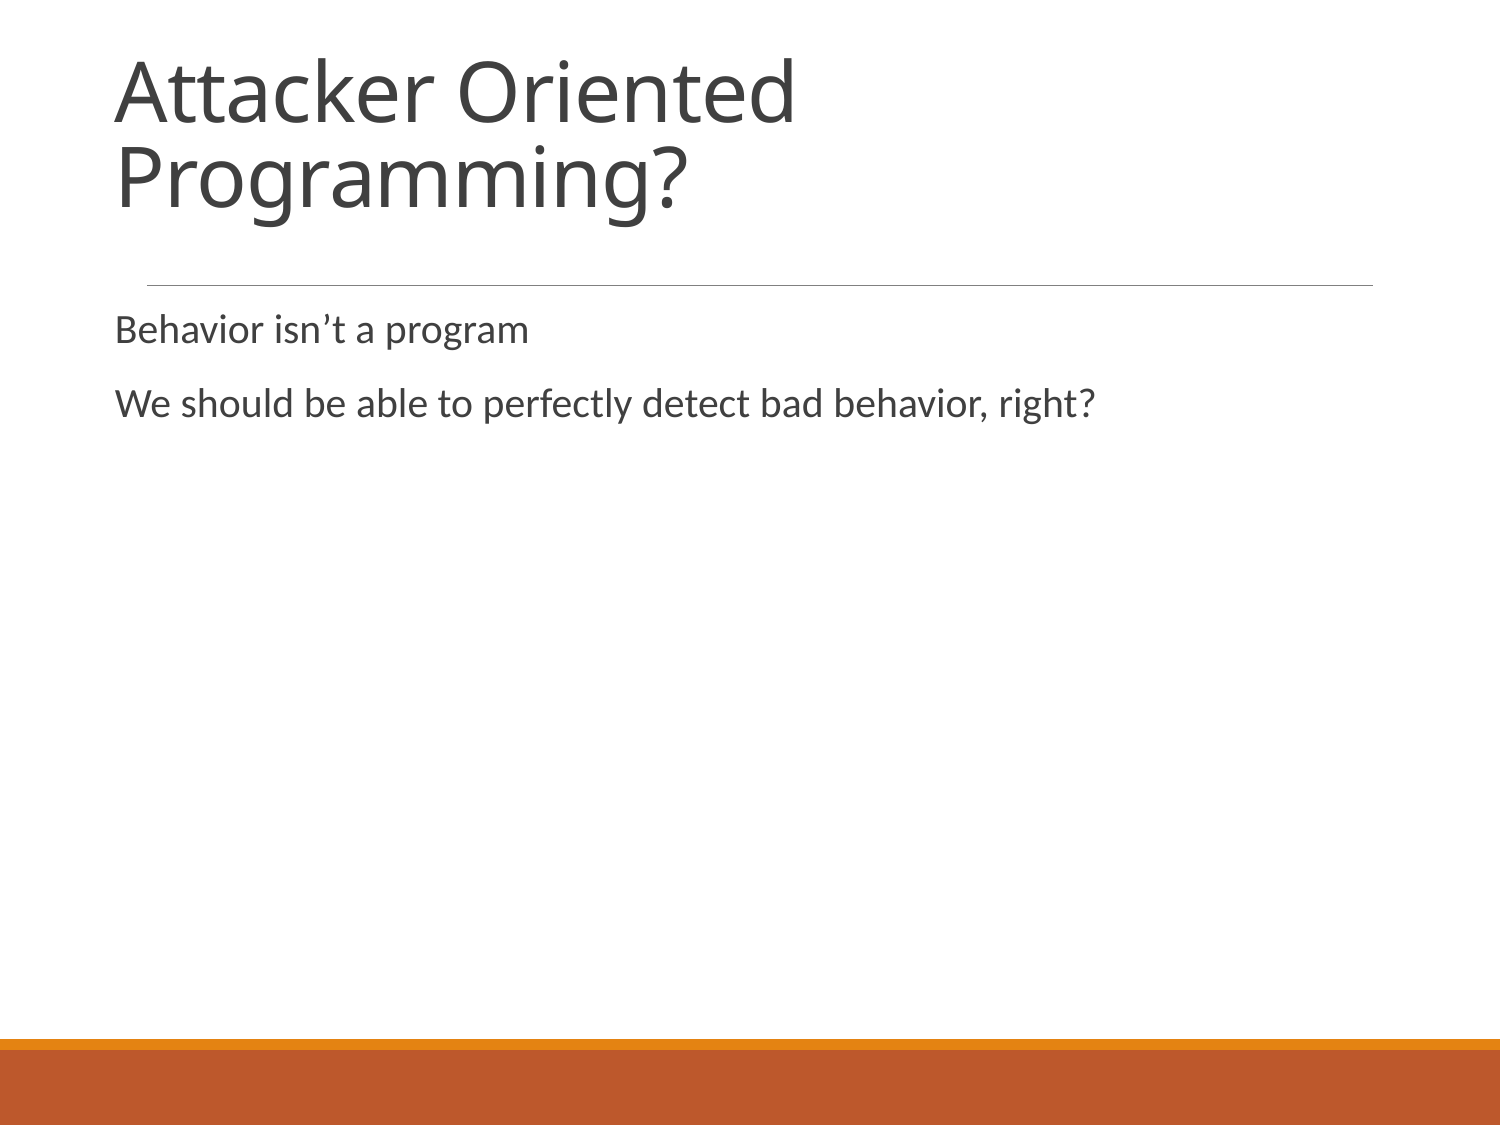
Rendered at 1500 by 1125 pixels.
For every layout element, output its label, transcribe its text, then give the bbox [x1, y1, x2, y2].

title Attacker Oriented Programming? [99, 45, 1400, 233]
list Behavior isn’t a program We should be able to perfectly detect bad behavior, right? [99, 299, 1400, 938]
